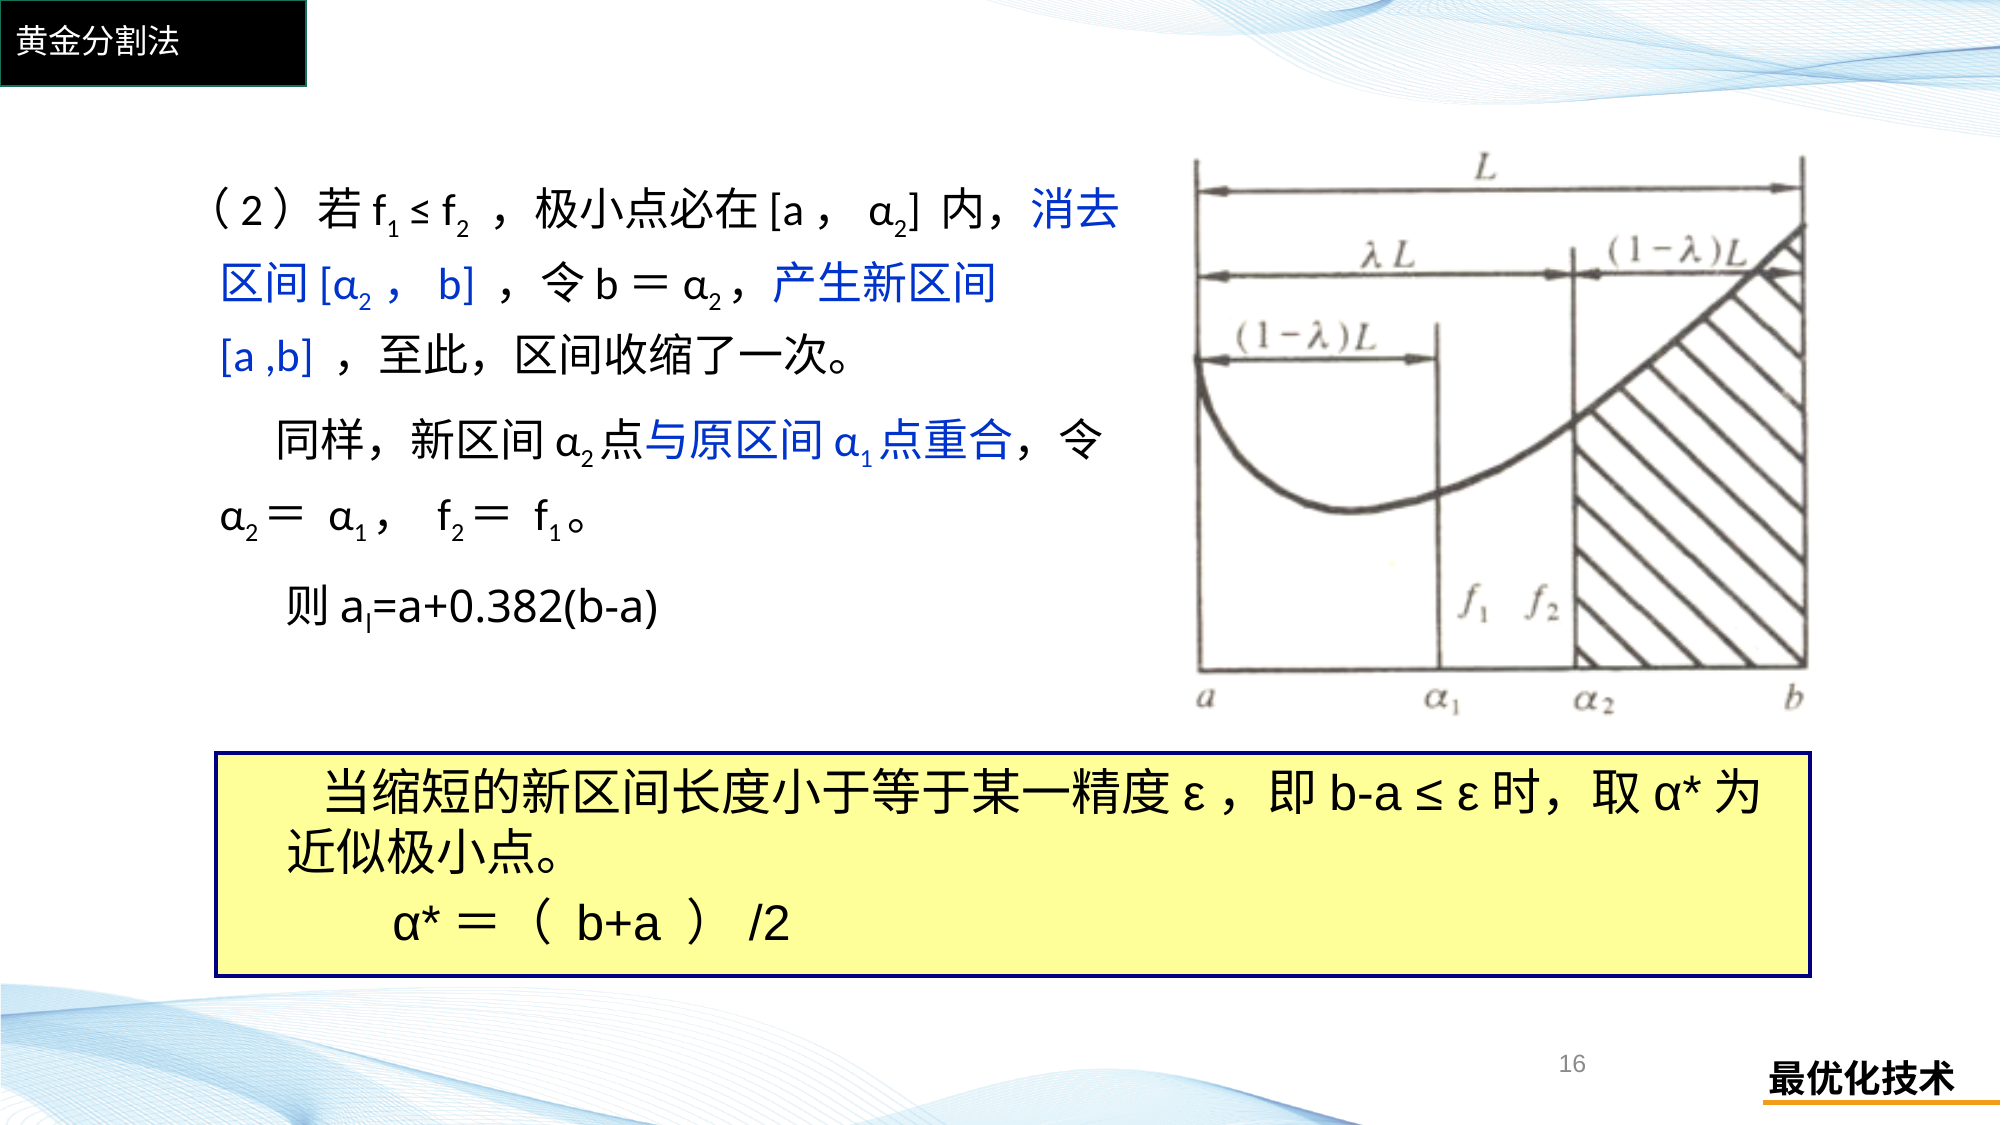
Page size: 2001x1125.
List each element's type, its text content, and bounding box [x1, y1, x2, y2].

text_box 当缩短的新区间长度小于等于某一精度ε，即b-a ≤ ε时，取α*为近似极小点。 α*＝（ b+a ）/2 [215, 753, 1811, 976]
title 黄金分割法 [0, 0, 1725, 86]
picture [885, 1, 1999, 796]
picture [2, 977, 1590, 1125]
slide_number 16 [1251, 1025, 1602, 1100]
text_box （2）若f1 ≤ f2 ，极小点必在[a，α2] 内，消去区间[α2 ，b] ，令b＝α2，产生新区间[a ,b] ，至此，区间收缩了一次。 同样，新区间α2点与原区间α1点重合，令α2＝ α1， f2＝ f1。 则al=a+0.382(b-a) [170, 161, 1102, 648]
